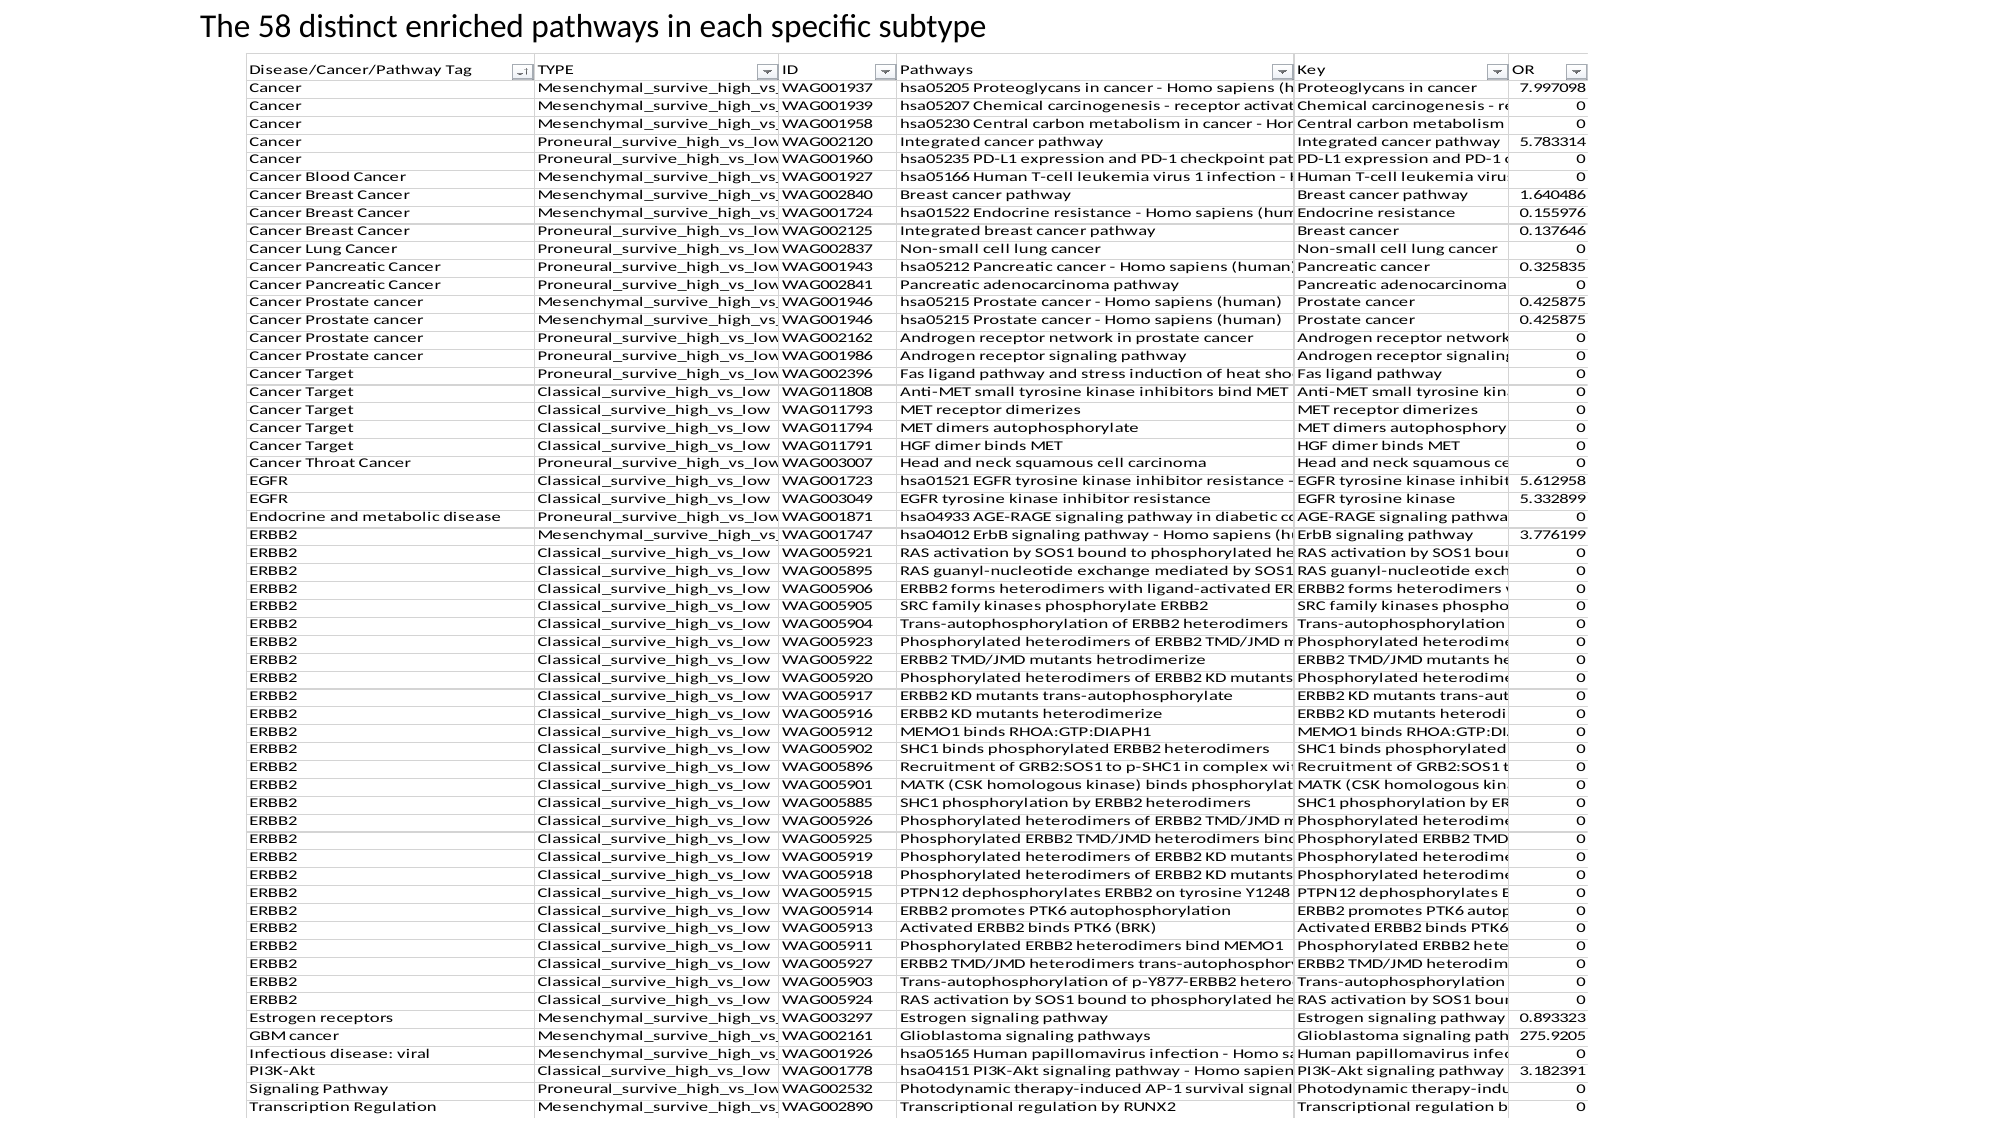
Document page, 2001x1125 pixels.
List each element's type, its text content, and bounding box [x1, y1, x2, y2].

text_box The 58 distinct enriched pathways in each specific subtype [185, 0, 1003, 52]
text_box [245, 52, 1589, 1119]
